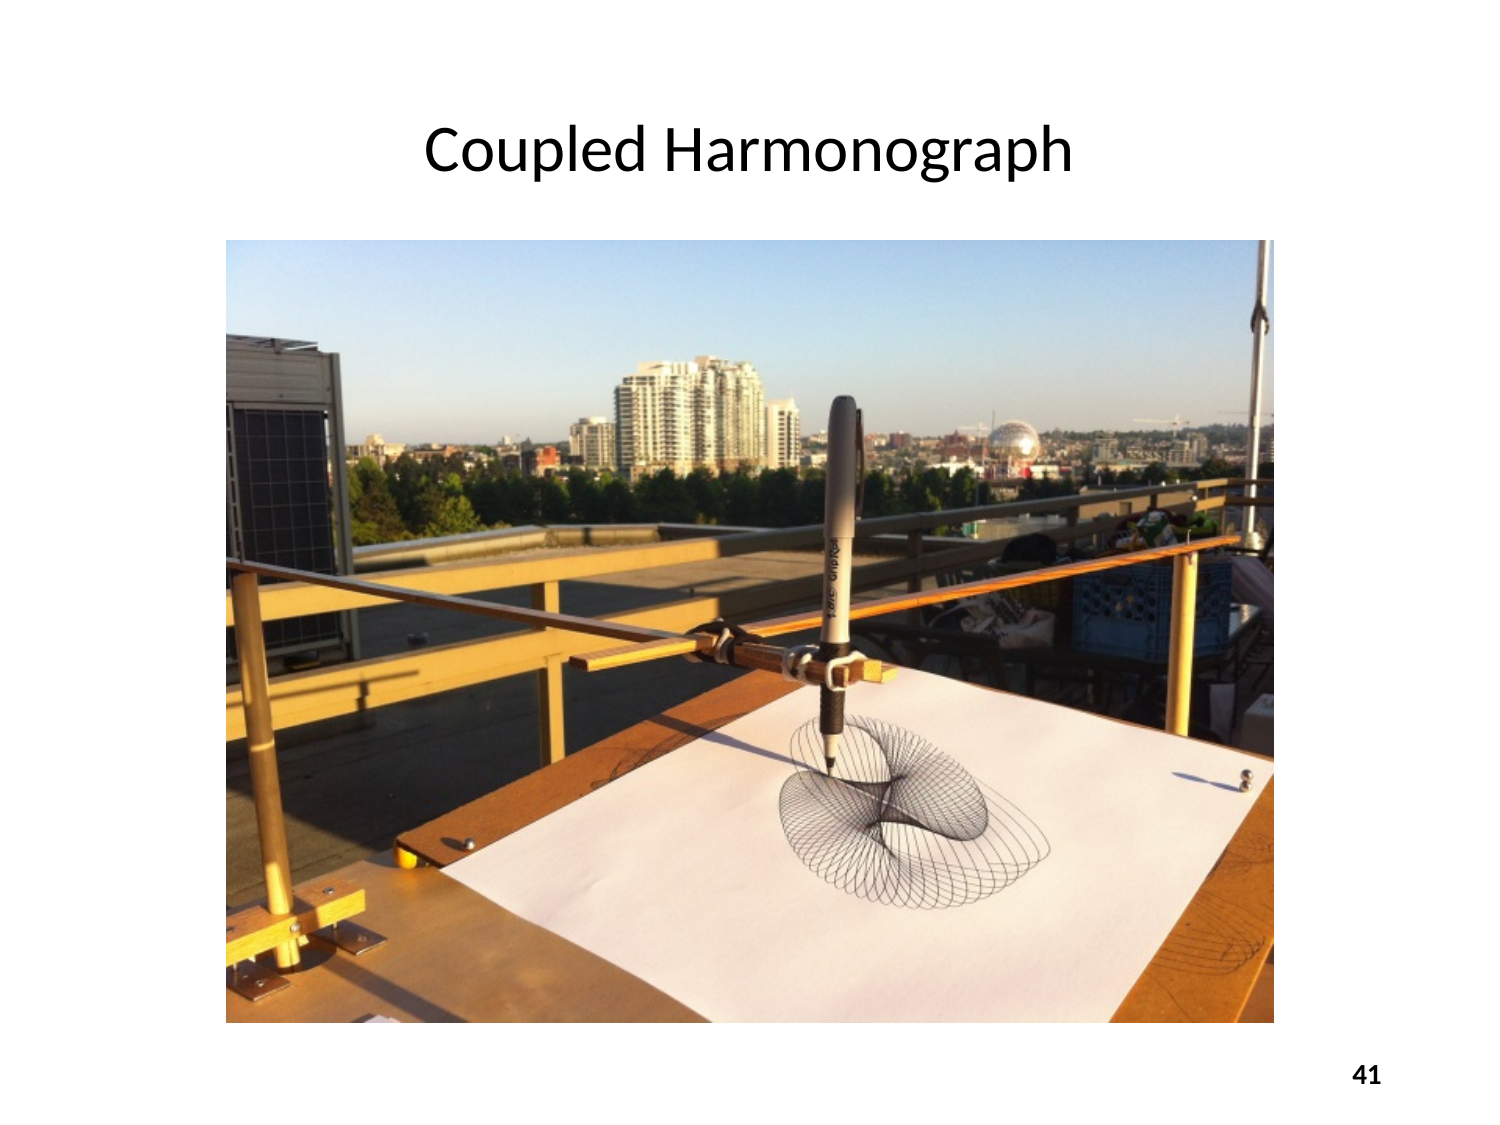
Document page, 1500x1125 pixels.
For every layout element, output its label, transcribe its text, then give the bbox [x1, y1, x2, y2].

slide_number 41 [1059, 1042, 1397, 1103]
title Coupled Harmonograph [103, 59, 1397, 241]
picture [226, 240, 1274, 1023]
